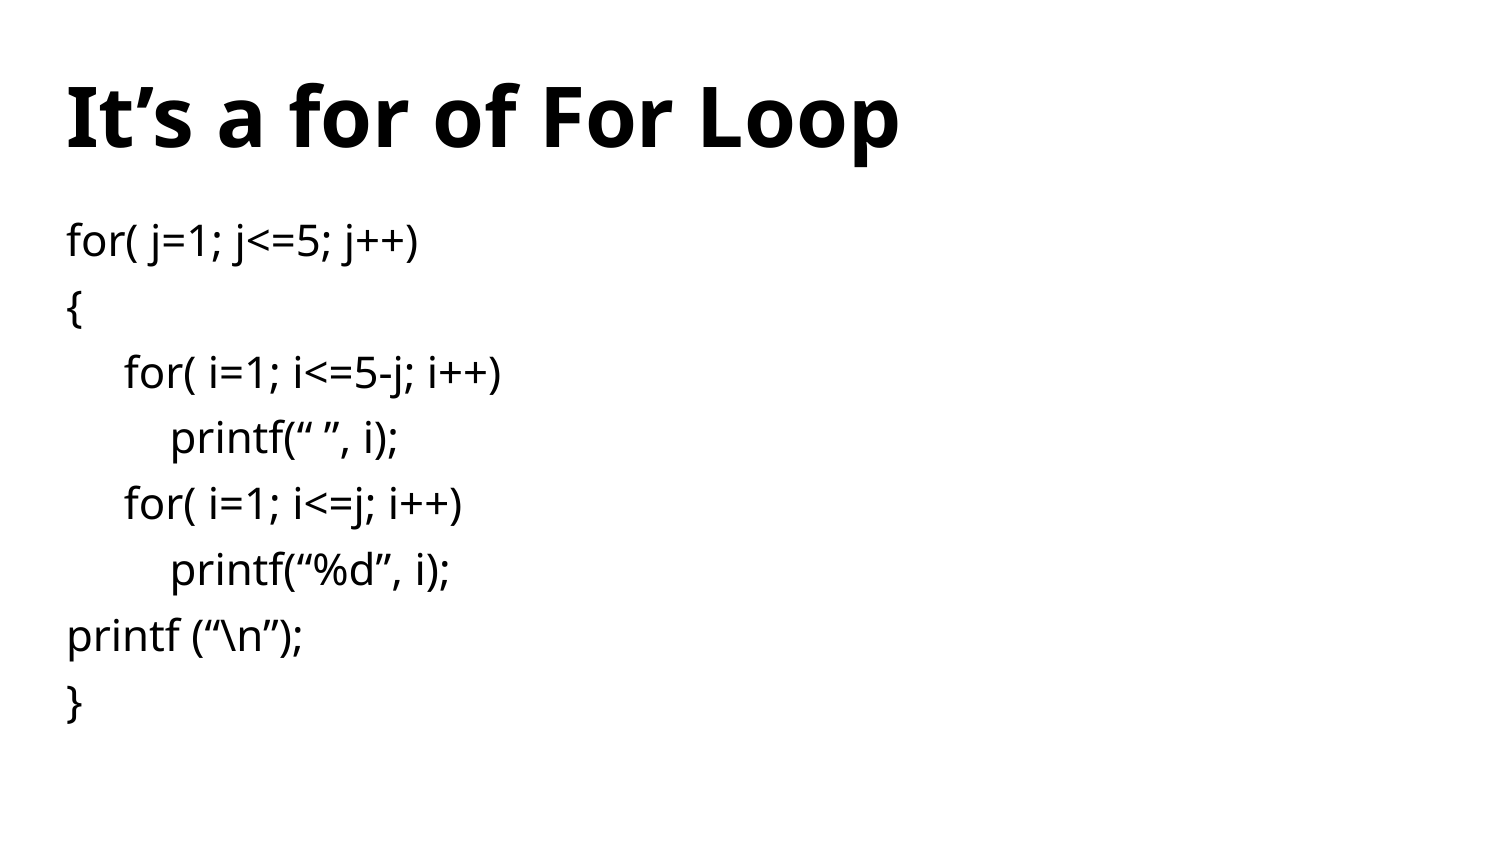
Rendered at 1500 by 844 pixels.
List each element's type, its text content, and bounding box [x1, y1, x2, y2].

title It’s a for of For Loop [51, 48, 1449, 180]
list for( j=1; j<=5; j++) { for( i=1; i<=5-j; i++) printf(“ ”, i); for( i=1; i<=j; i++) printf(“%d”, i); printf (“\n”); } [51, 201, 1449, 750]
